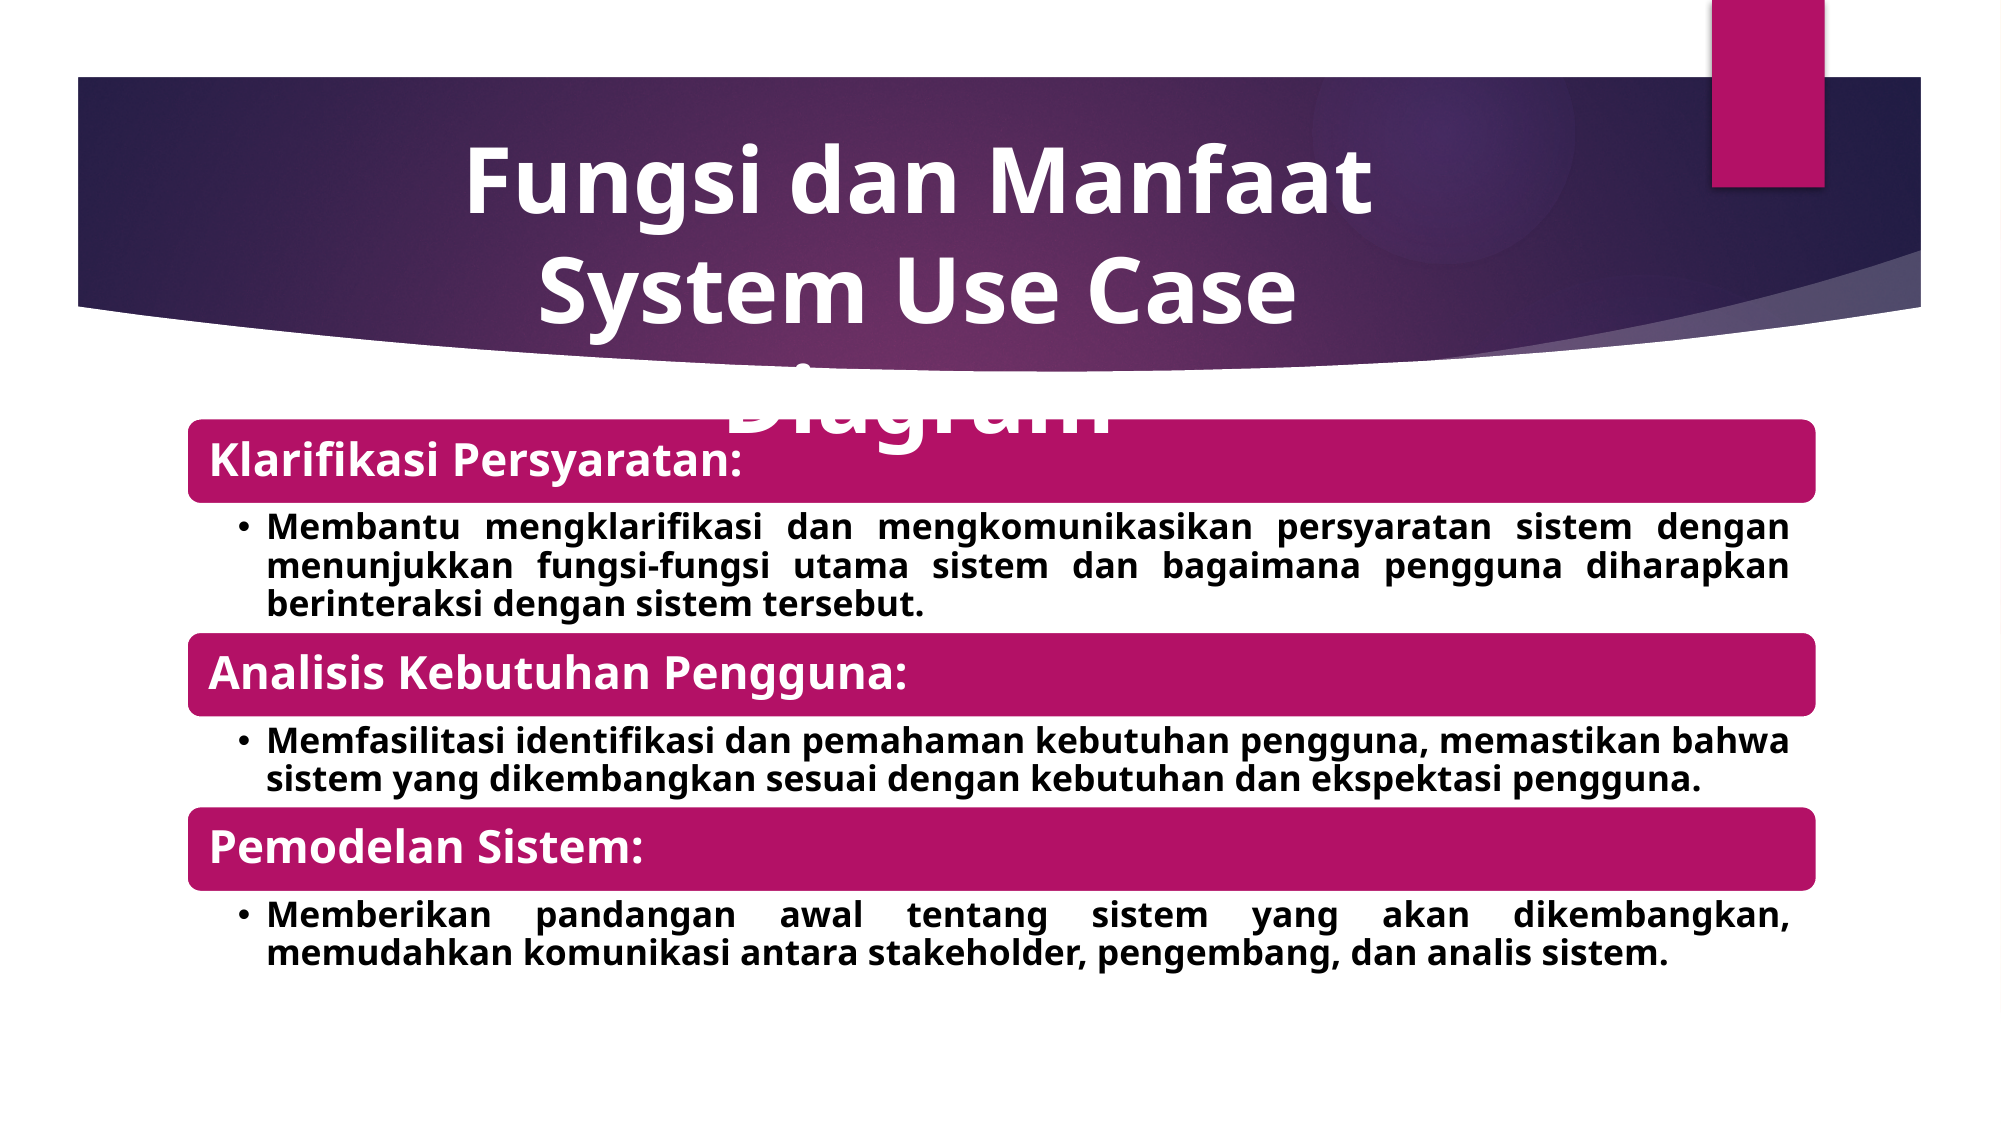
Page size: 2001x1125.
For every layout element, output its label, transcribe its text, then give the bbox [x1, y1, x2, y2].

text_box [185, 401, 1818, 997]
text_box Fungsi dan Manfaat System Use Case Diagram [322, 114, 1515, 400]
